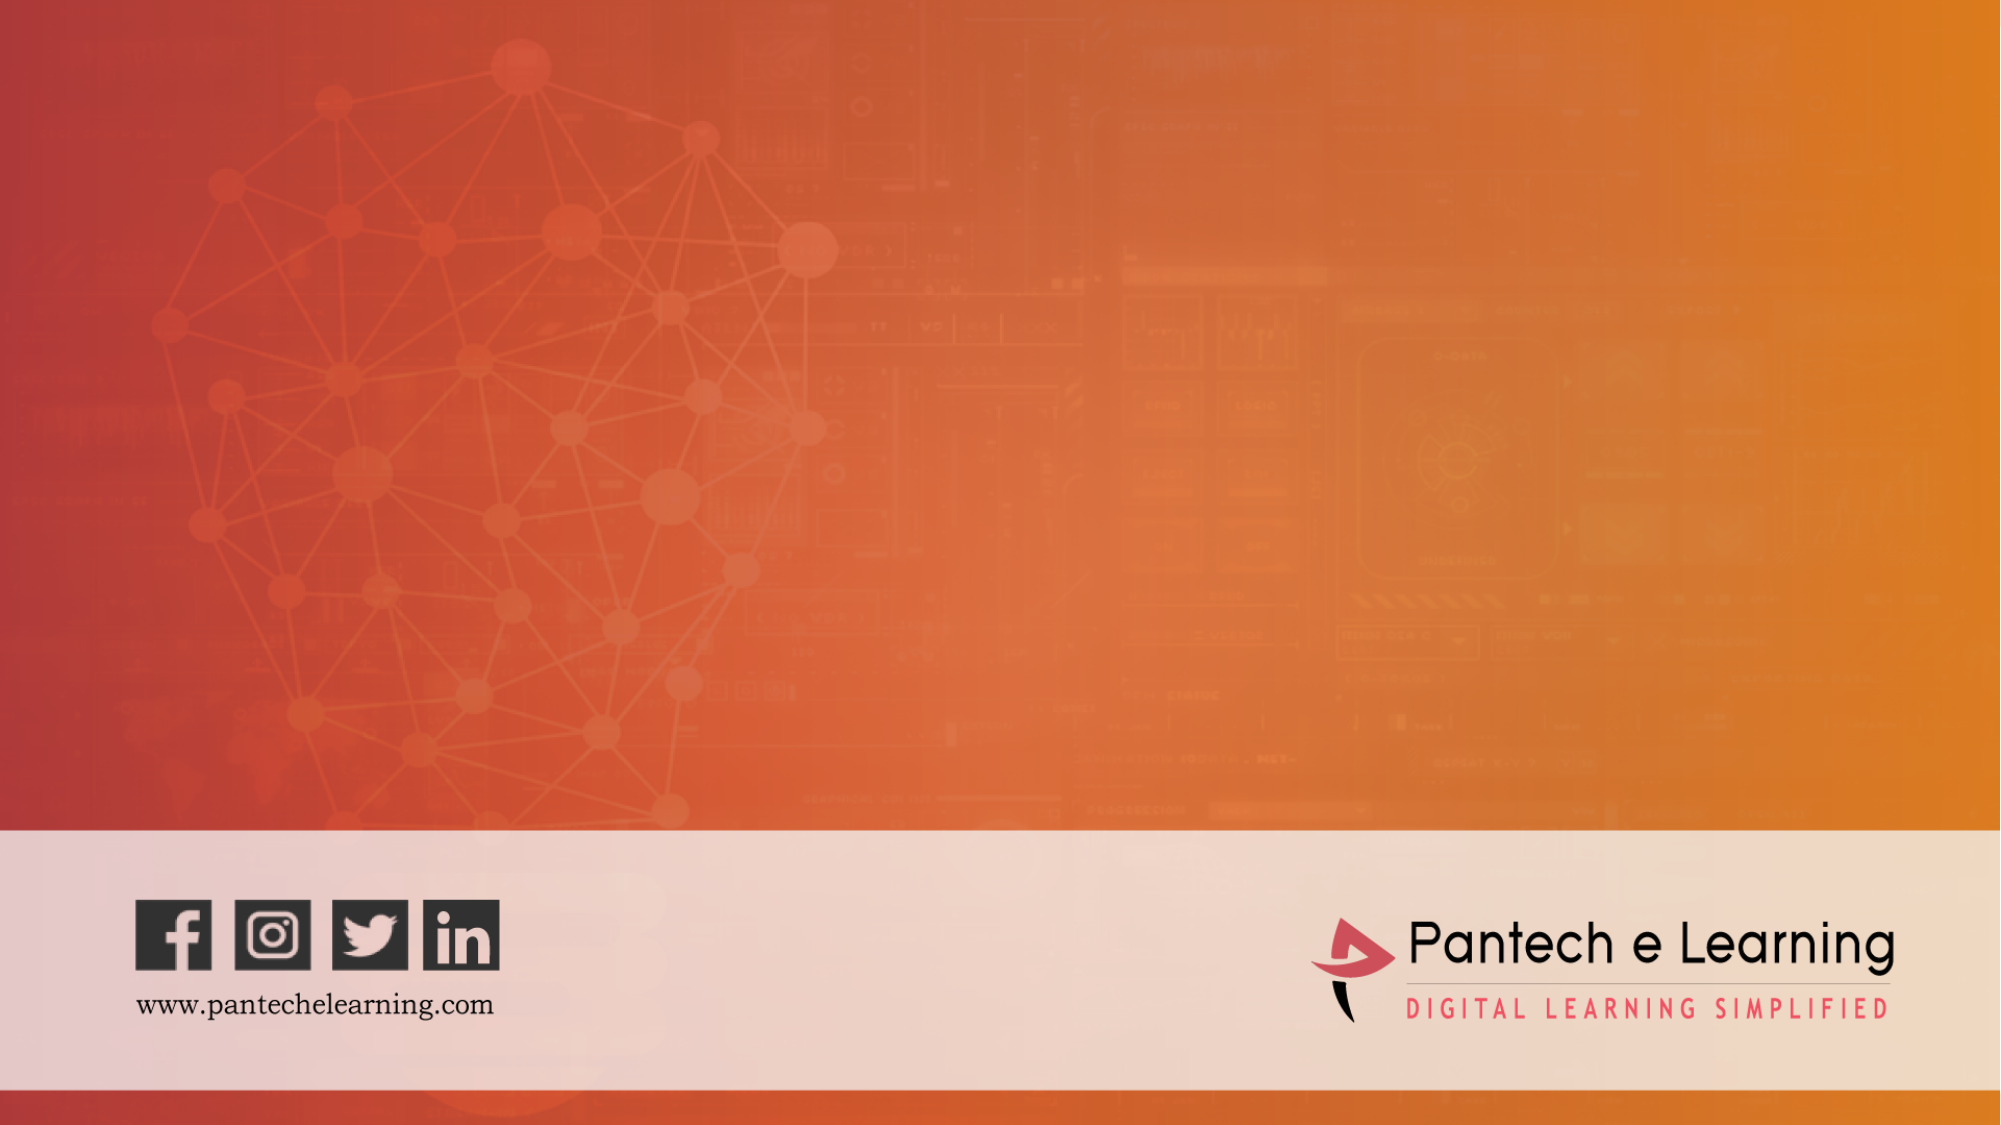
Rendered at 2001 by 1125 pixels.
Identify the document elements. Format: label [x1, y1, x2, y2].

list [0, 0, 2000, 1125]
